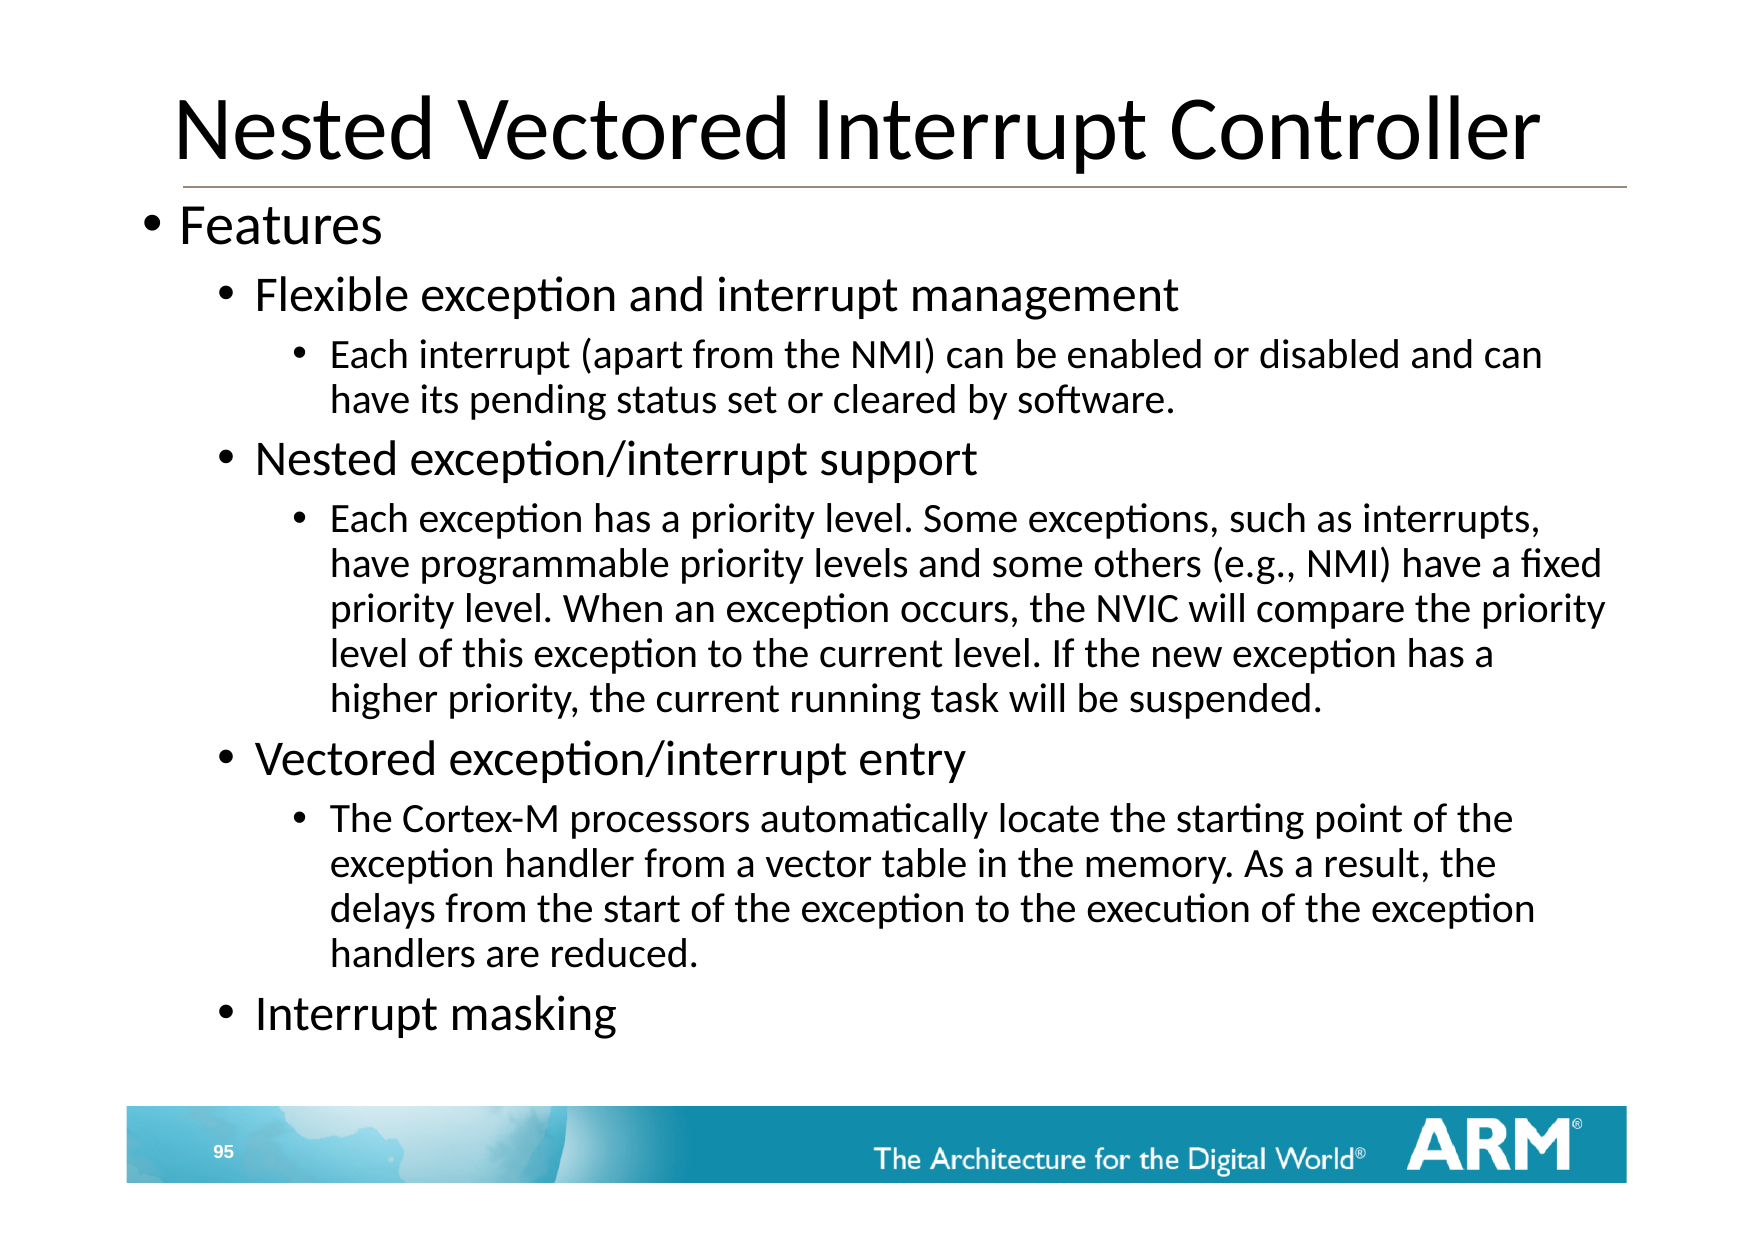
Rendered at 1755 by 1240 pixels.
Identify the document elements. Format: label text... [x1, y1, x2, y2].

slide_number 95 [198, 1139, 287, 1187]
picture [126, 1106, 1627, 1183]
title Nested Vectored Interrupt Controller [173, 80, 1581, 172]
list Features Flexible exception and interrupt management Each interrupt (apart from the NMI) can be enabled or disabled and can have its pending status set or cleared by software. Nested exception/interrupt support Each exception has a priority level. Some exceptions, such as interrupts, have programmable priority levels and some others (e.g., NMI) have a fixed priority level. When an exception occurs, the NVIC will compare the priority level of this exception to the current level. If the new exception has a higher priority, the current running task will be suspended. Vectored exception/interrupt entry The Cortex-M processors automatically locate the starting point of the exception handler from a vector table in the memory. As a result, the delays from the start of the exception to the execution of the exception handlers are reduced. Interrupt masking [142, 194, 1612, 469]
